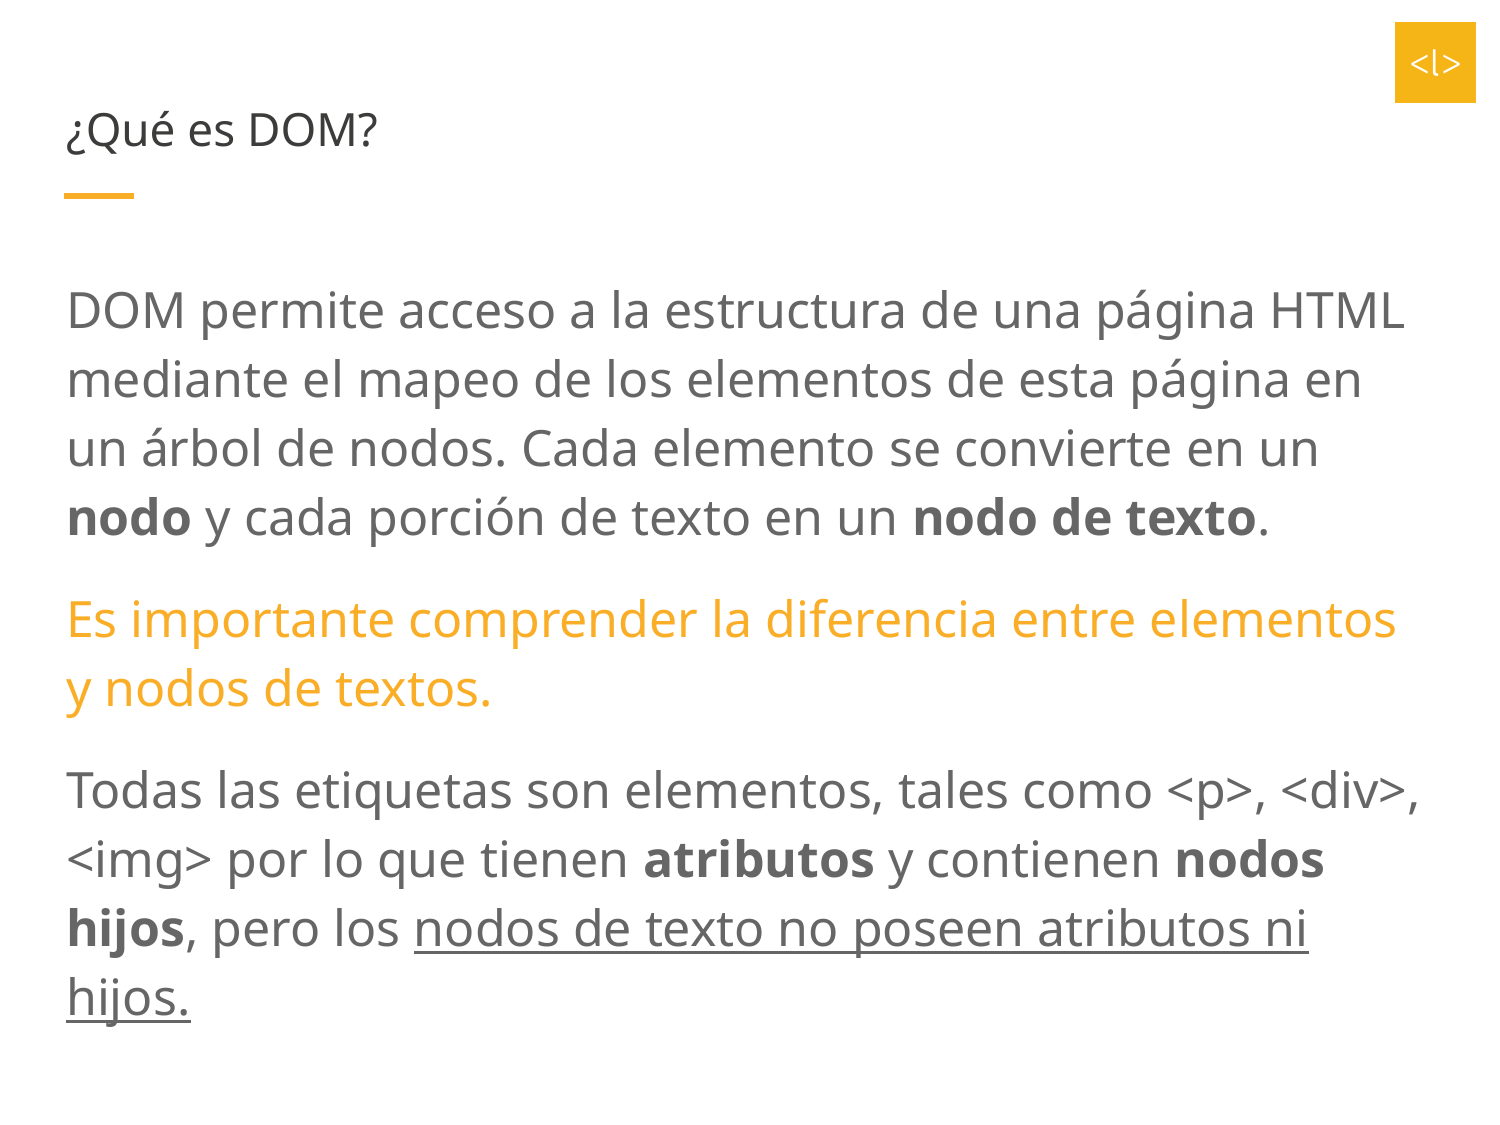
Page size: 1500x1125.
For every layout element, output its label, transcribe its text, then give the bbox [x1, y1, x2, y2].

list DOM permite acceso a la estructura de una página HTML mediante el mapeo de los elementos de esta página en un árbol de nodos. Cada elemento se convierte en un nodo y cada porción de texto en un nodo de texto. Es importante comprender la diferencia entre elementos y nodos de textos. Todas las etiquetas son elementos, tales como <p>, <div>, <img> por lo que tienen atributos y contienen nodos hijos, pero los nodos de texto no poseen atributos ni hijos. [51, 254, 1449, 963]
picture [1395, 22, 1476, 103]
text_box ¿Qué es DOM? [51, 85, 1449, 211]
